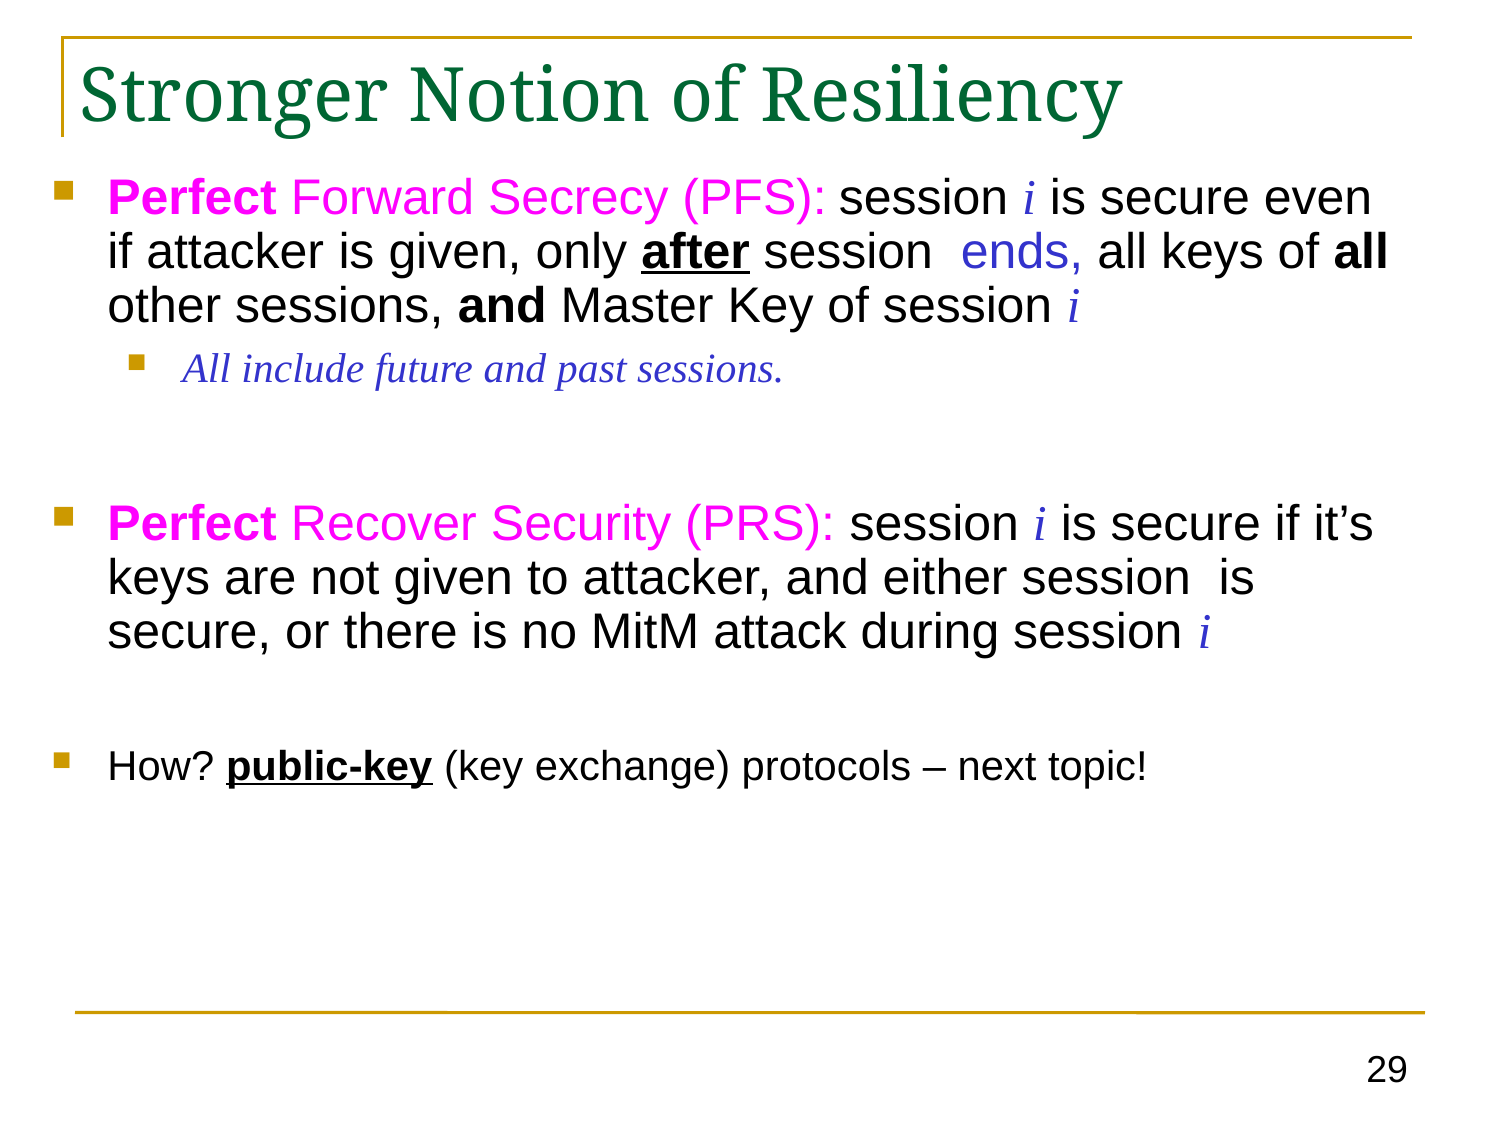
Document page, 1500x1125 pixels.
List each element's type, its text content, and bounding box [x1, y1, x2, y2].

title Stronger Notion of Resiliency [64, 39, 1459, 160]
text_box 29 [1351, 1023, 1424, 1098]
